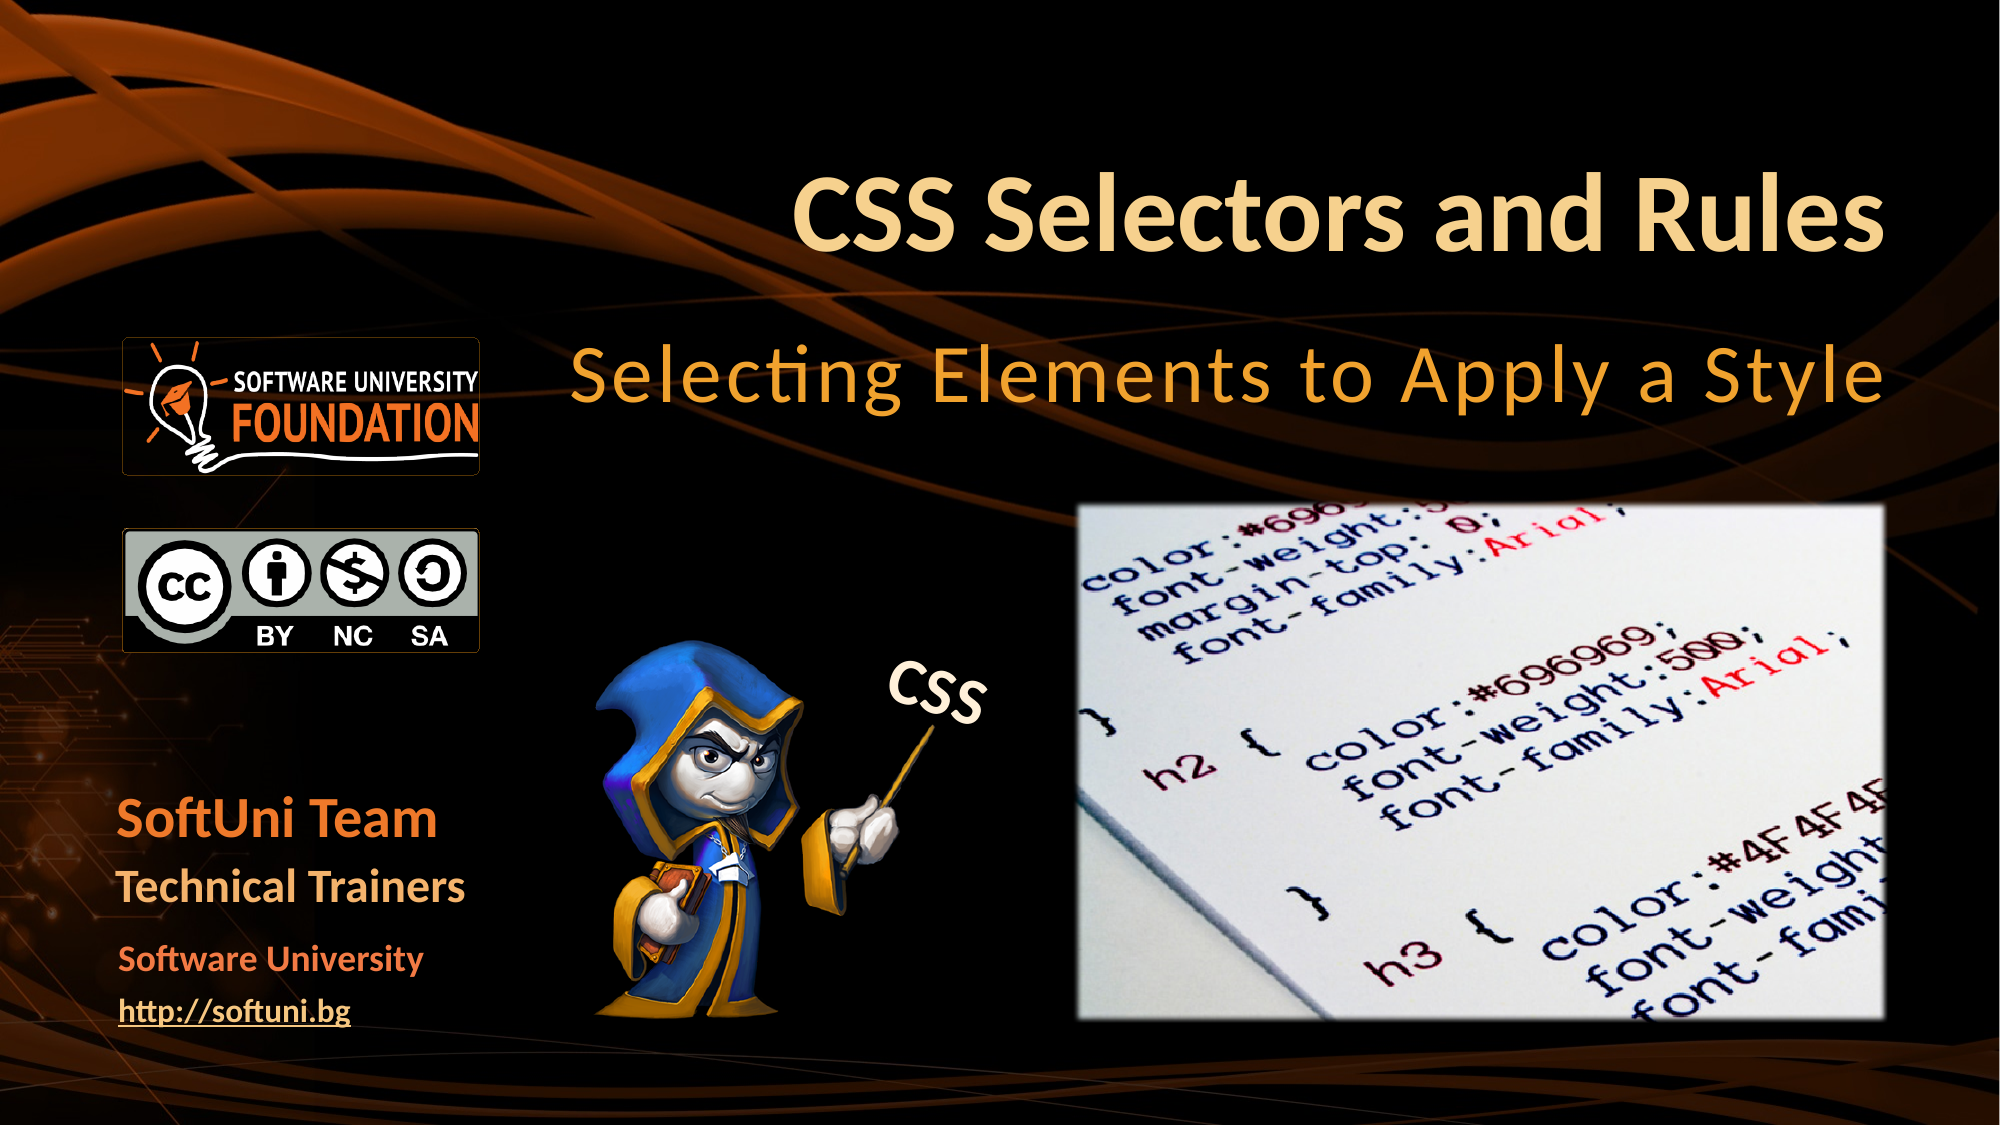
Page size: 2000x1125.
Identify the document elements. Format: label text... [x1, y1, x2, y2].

text_box CSS [877, 631, 901, 638]
picture [0, 0, 2000, 1125]
title CSS Selectors and Rules [524, 110, 1888, 314]
text_box Selecting Elements to Apply a Style [524, 314, 1888, 438]
text_box CSS [938, 650, 1021, 756]
list SoftUni Team [111, 768, 587, 845]
list Software University [112, 925, 587, 981]
list http://softuni.bg [112, 981, 636, 1036]
list Technical Trainers [109, 845, 587, 919]
